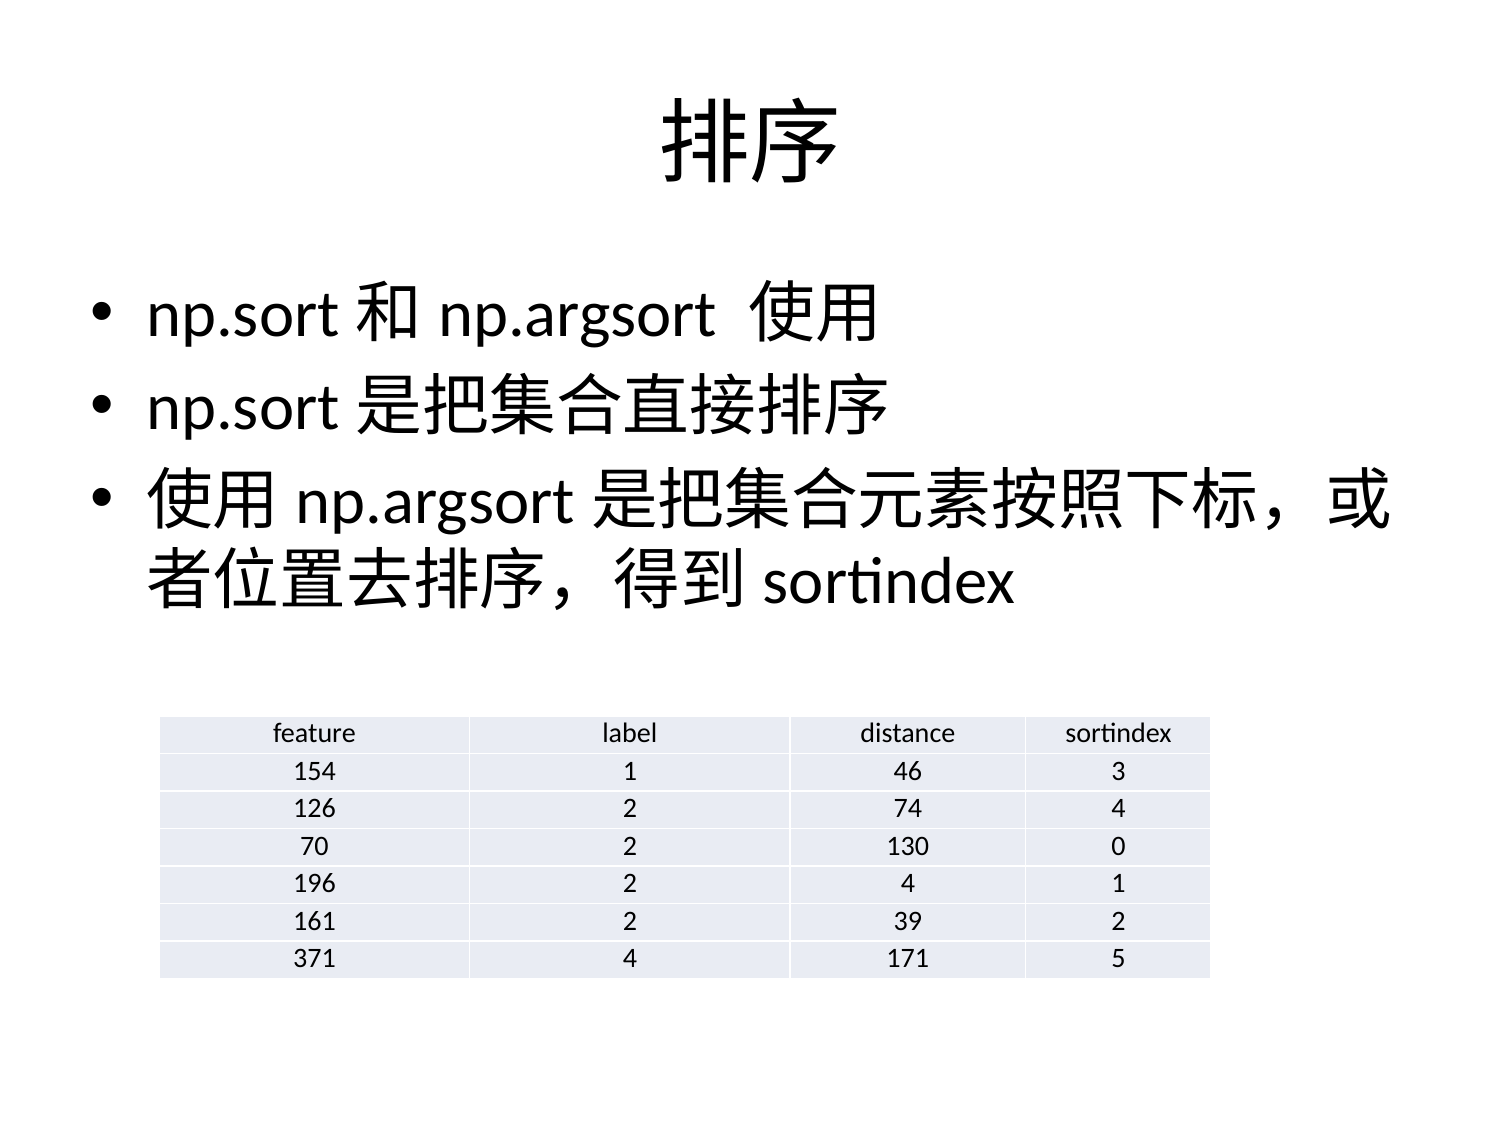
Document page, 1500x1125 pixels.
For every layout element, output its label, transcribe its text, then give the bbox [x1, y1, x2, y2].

table_header sortindex [1026, 717, 1210, 753]
table_cell 130 [791, 829, 1025, 865]
table_cell 4 [791, 867, 1025, 903]
table_cell 196 [160, 867, 469, 903]
table_header feature [160, 717, 469, 753]
list np.sort和np.argsort 使用 np.sort是把集合直接排序 使用np.argsort是把集合元素按照下标，或者位置去排序，得到sortindex [75, 262, 1425, 1005]
table_cell 171 [791, 942, 1025, 978]
table_cell 2 [470, 792, 789, 828]
table_cell 1 [470, 754, 789, 790]
table_cell 371 [160, 942, 469, 978]
table_cell 70 [160, 829, 469, 865]
table_cell 0 [1026, 829, 1210, 865]
table_cell 5 [1026, 942, 1210, 978]
table_cell 46 [791, 754, 1025, 790]
table_cell 2 [1026, 904, 1210, 940]
table_header label [470, 717, 789, 753]
table_header distance [791, 717, 1025, 753]
table_cell 126 [160, 792, 469, 828]
table_cell 74 [791, 792, 1025, 828]
title 排序 [75, 45, 1425, 233]
table_cell 161 [160, 904, 469, 940]
table_cell 154 [160, 754, 469, 790]
table_cell 3 [1026, 754, 1210, 790]
table_cell 2 [470, 867, 789, 903]
table_cell 4 [470, 942, 789, 978]
table_cell 2 [470, 904, 789, 940]
table_cell 2 [470, 829, 789, 865]
table_cell 1 [1026, 867, 1210, 903]
table_cell 39 [791, 904, 1025, 940]
table_cell 4 [1026, 792, 1210, 828]
